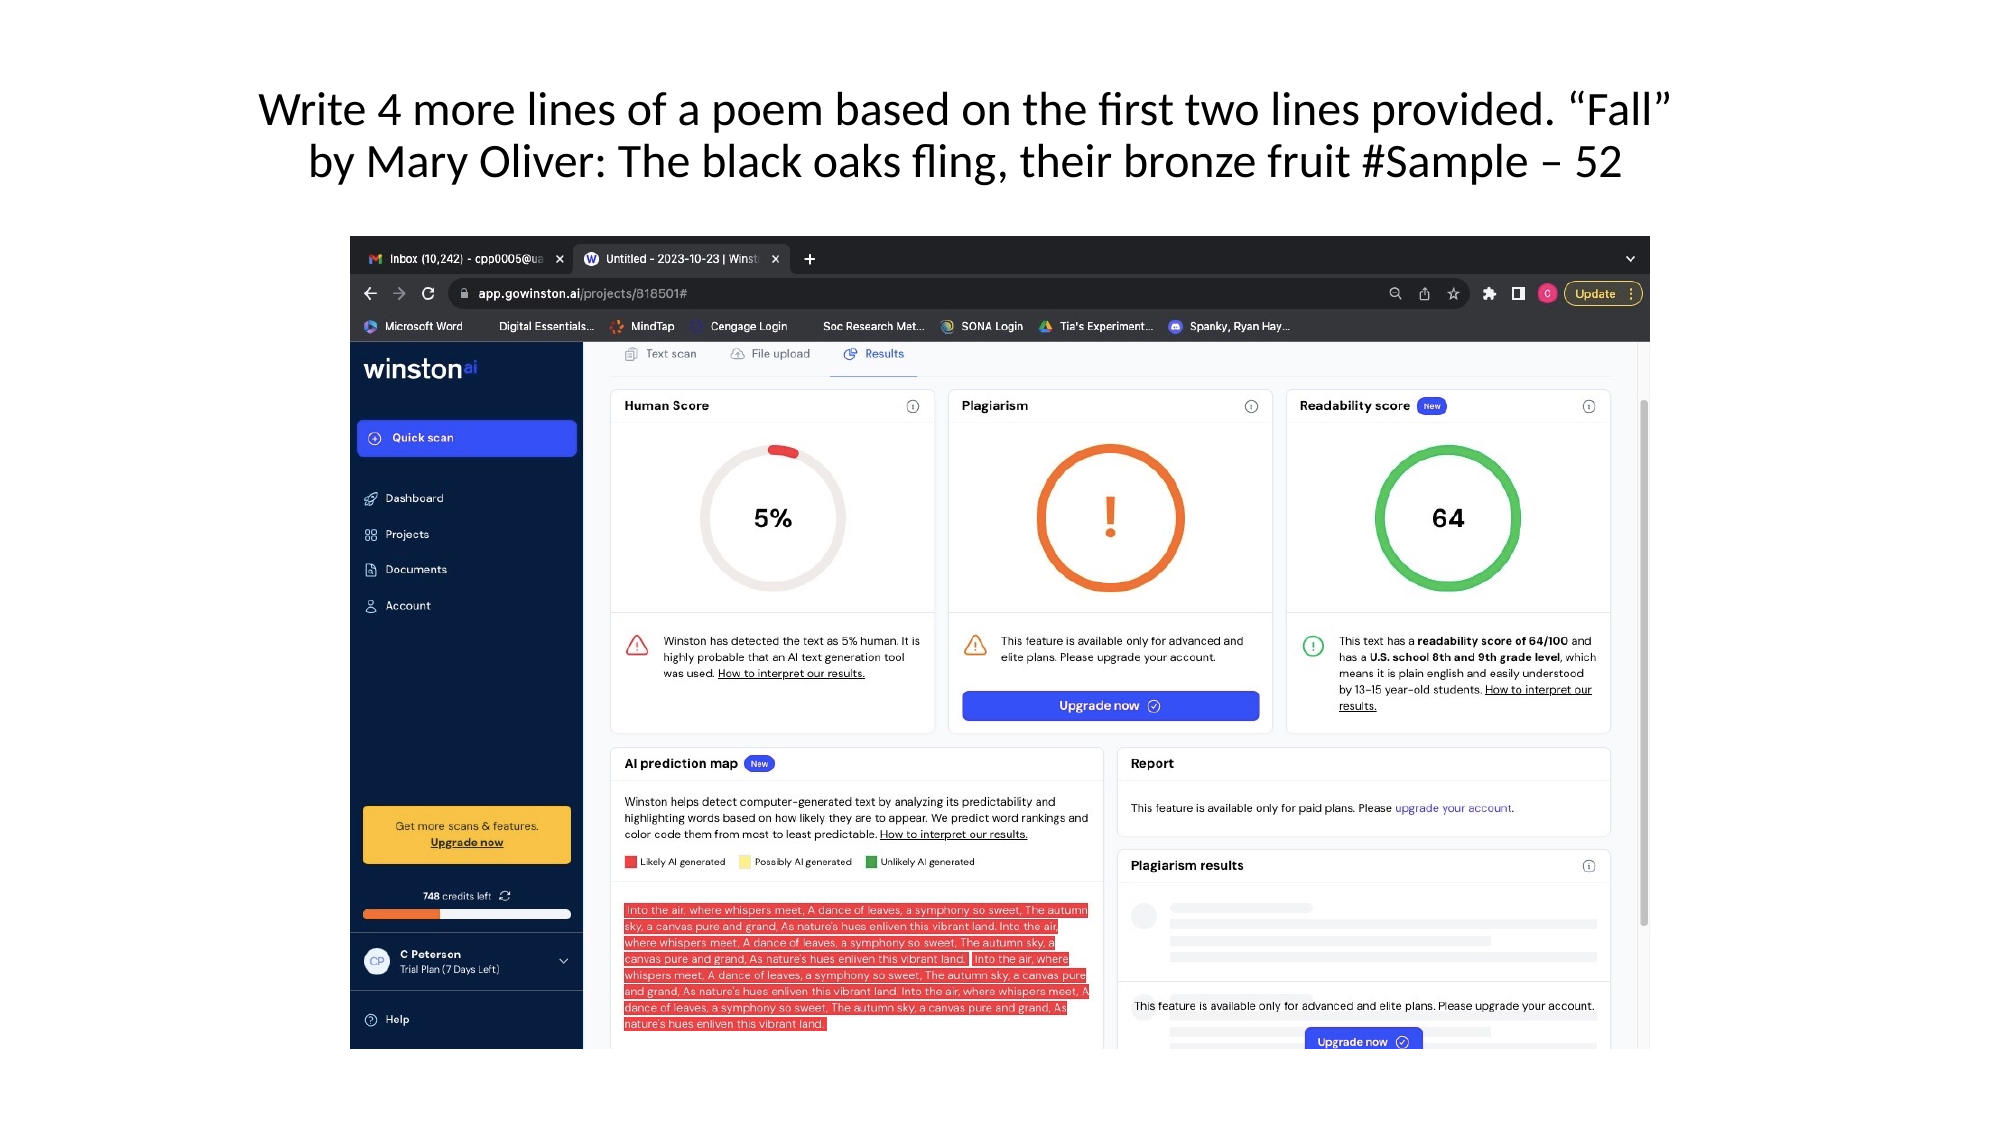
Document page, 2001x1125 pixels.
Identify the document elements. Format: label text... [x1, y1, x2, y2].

picture [350, 236, 1650, 1049]
subtitle Write 4 more lines of a poem based on the first two lines provided. “Fall” by Mary Oliver: The black oaks fling, their bronze fruit #Sample – 52 [216, 76, 1717, 210]
